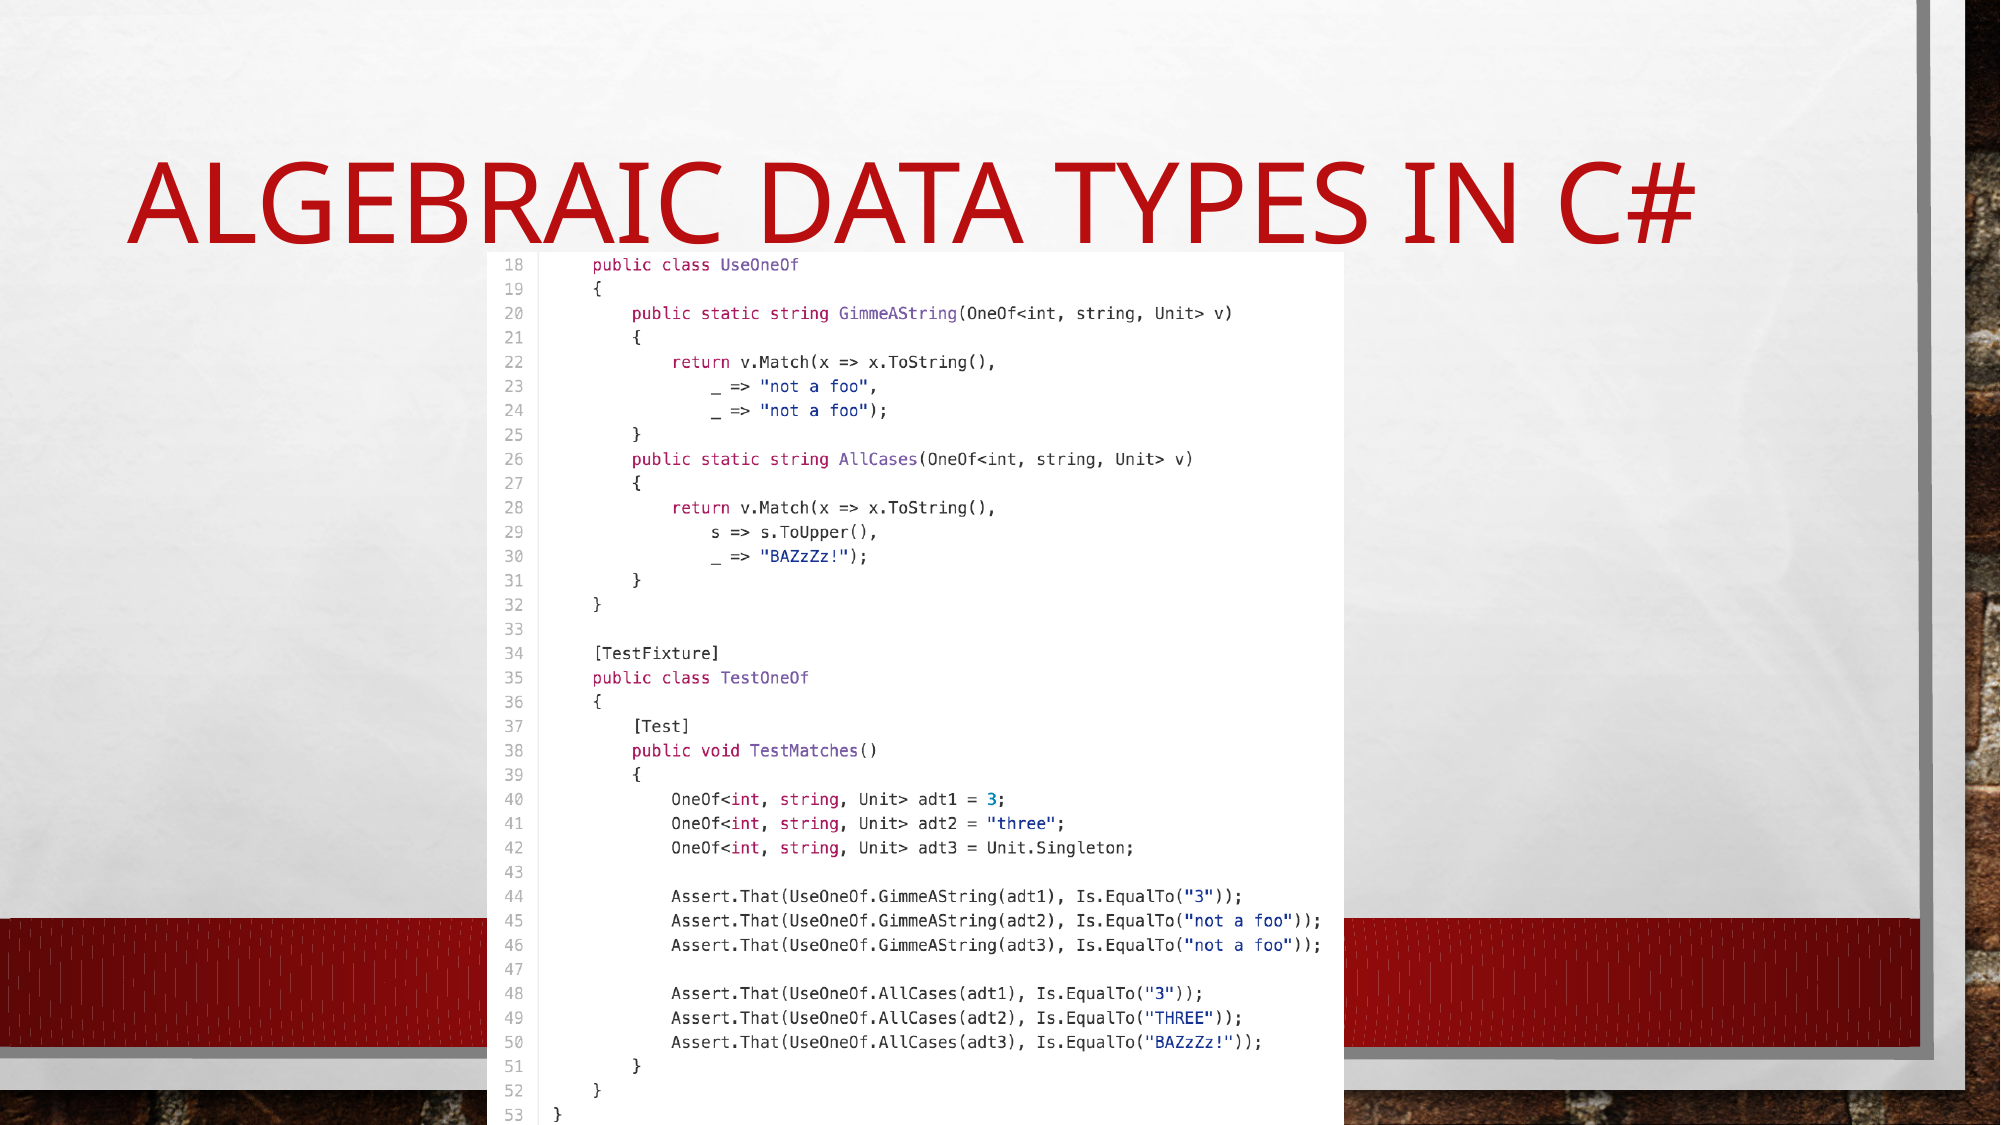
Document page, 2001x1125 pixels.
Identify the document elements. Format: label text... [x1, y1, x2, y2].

picture [0, 0, 2000, 1125]
title Algebraic Data Types IN C# [112, 112, 1818, 302]
